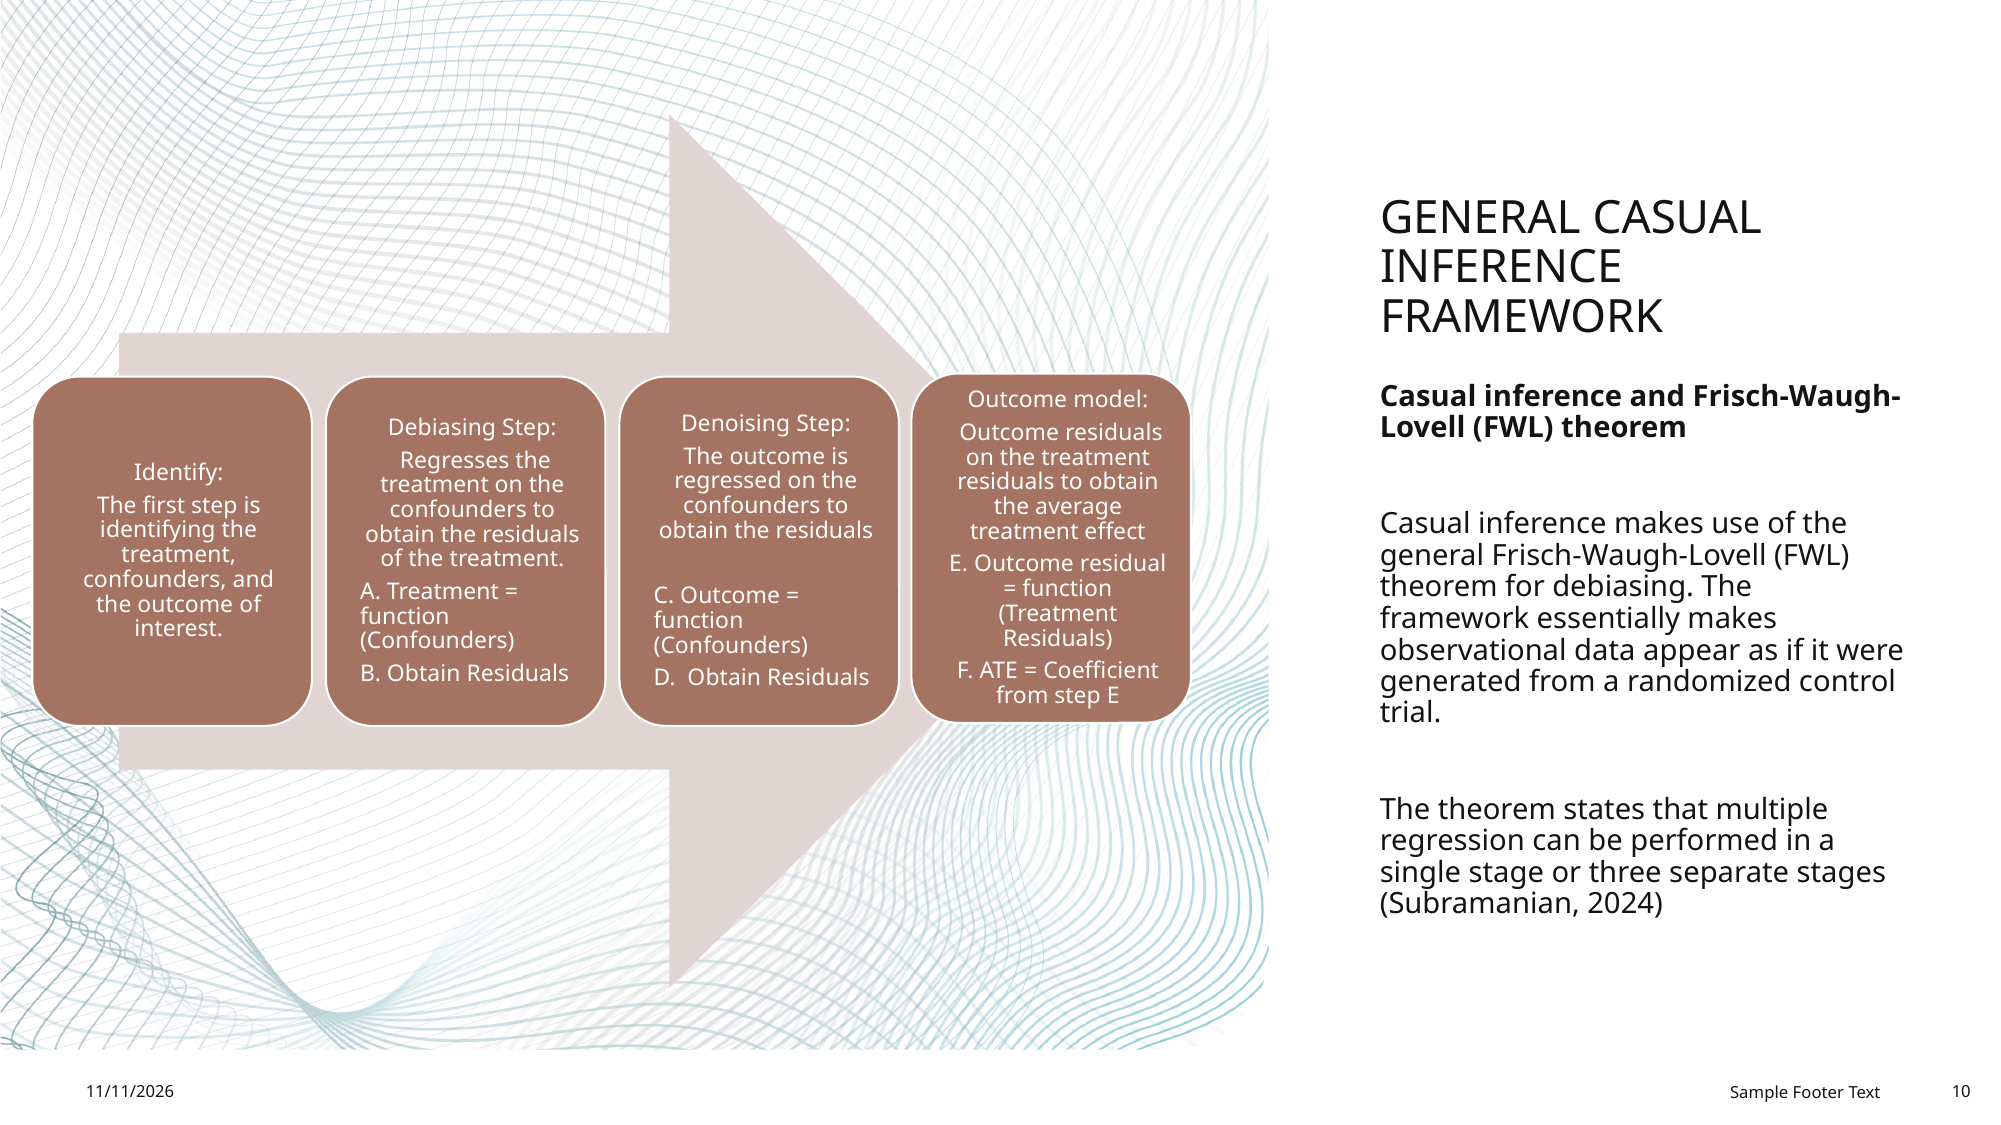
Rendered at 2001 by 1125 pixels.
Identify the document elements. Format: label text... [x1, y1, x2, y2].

footer Sample Footer Text [1458, 1064, 1896, 1120]
title General Casual Inference Framework [1365, 98, 1923, 350]
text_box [31, 114, 1194, 988]
slide_number 10 [1910, 1064, 1986, 1120]
text_box Casual inference and Frisch-Waugh-Lovell (FWL) theorem Casual inference makes use of the general Frisch-Waugh-Lovell (FWL) theorem for debiasing. The framework essentially makes observational data appear as if it were generated from a randomized control trial. The theorem states that multiple regression can be performed in a single stage or three separate stages (Subramanian, 2024) [1365, 373, 1923, 1037]
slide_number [70, 1064, 537, 1120]
picture [0, 0, 1269, 1050]
